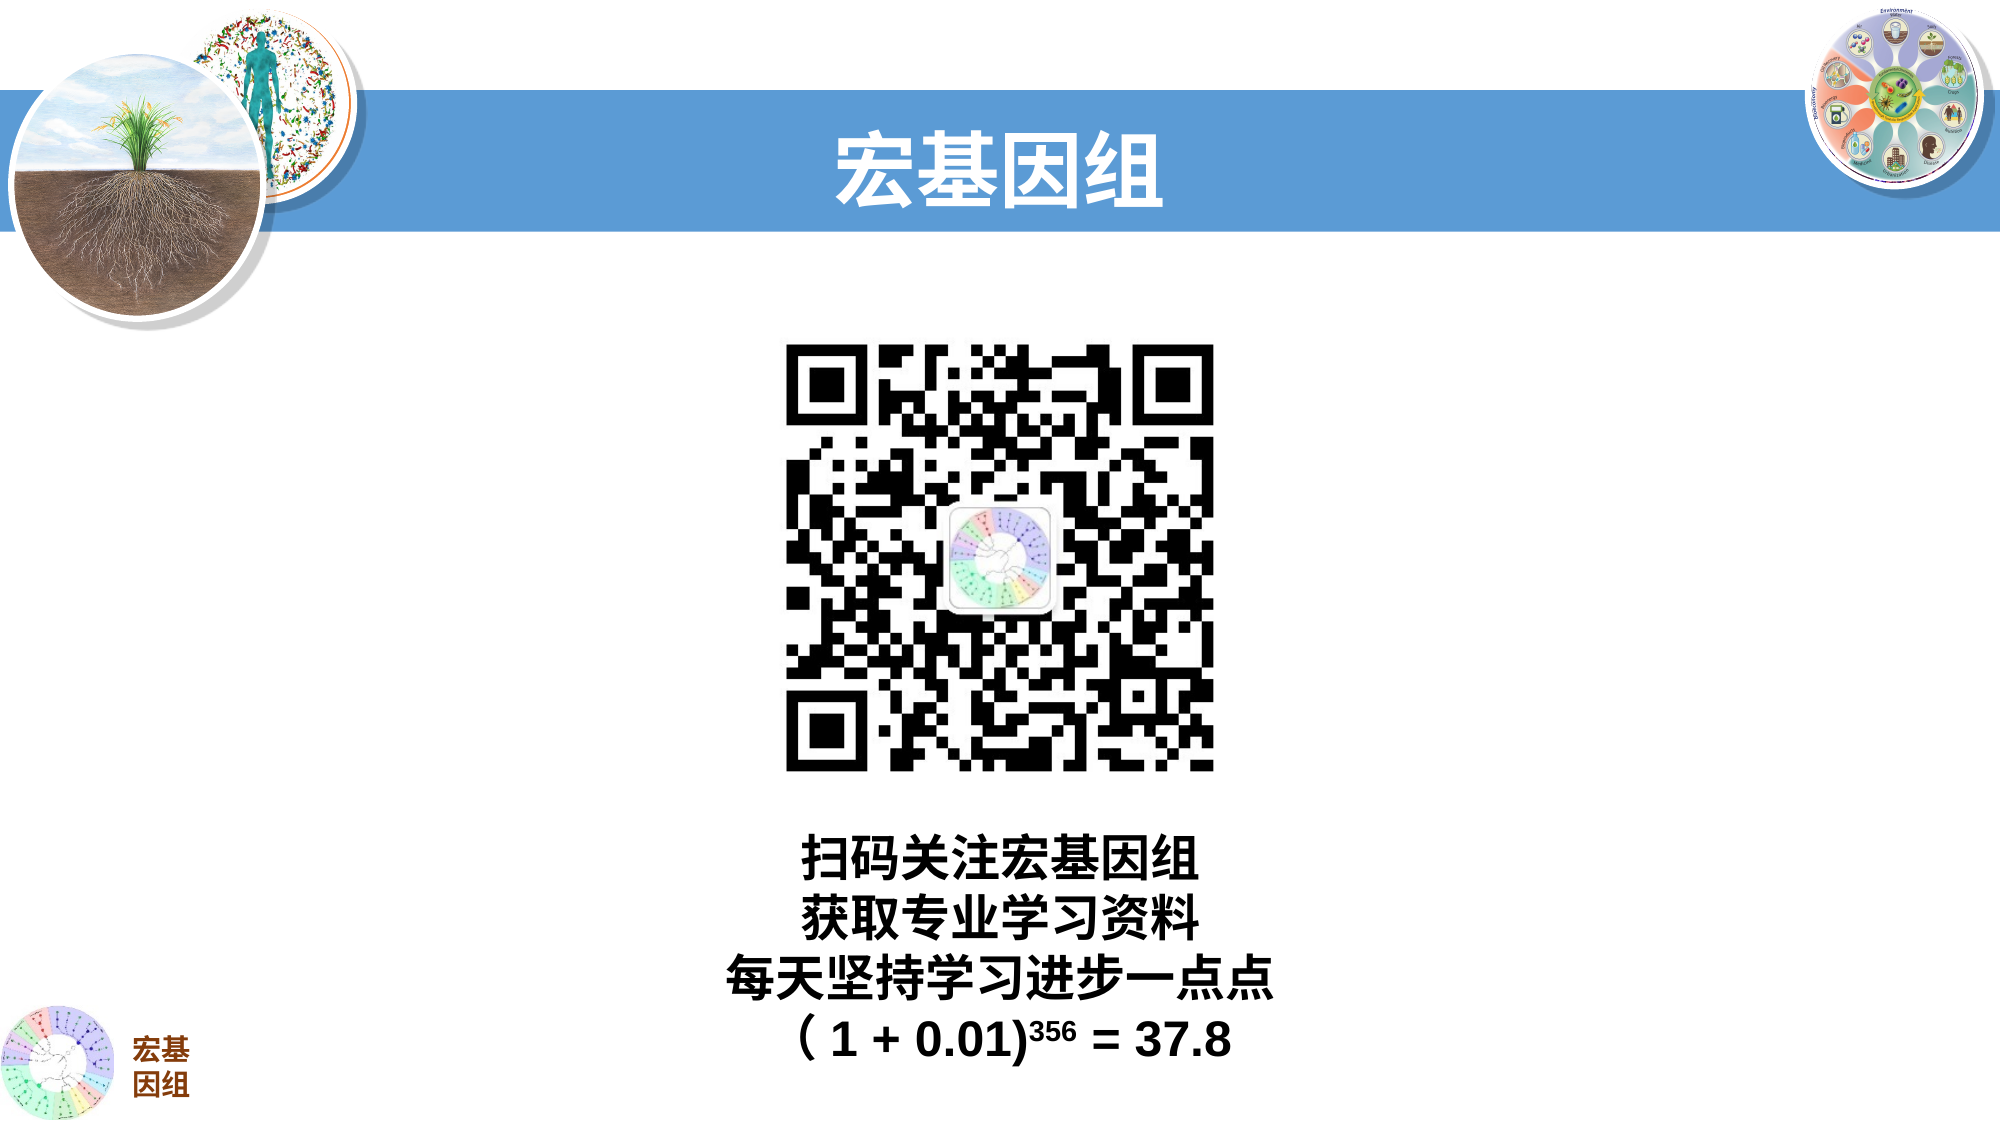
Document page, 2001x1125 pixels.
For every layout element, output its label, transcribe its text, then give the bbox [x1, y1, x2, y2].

picture [0, 1005, 114, 1120]
picture [180, 8, 349, 196]
text_box 扫码关注宏基因组 获取专业学习资料 每天坚持学习进步一点点 （1 + 0.01)356 = 37.8 [710, 819, 1290, 1075]
text_box 宏基因组 [818, 110, 1182, 226]
picture [1811, 7, 1977, 183]
picture [15, 55, 260, 315]
picture [752, 310, 1248, 806]
